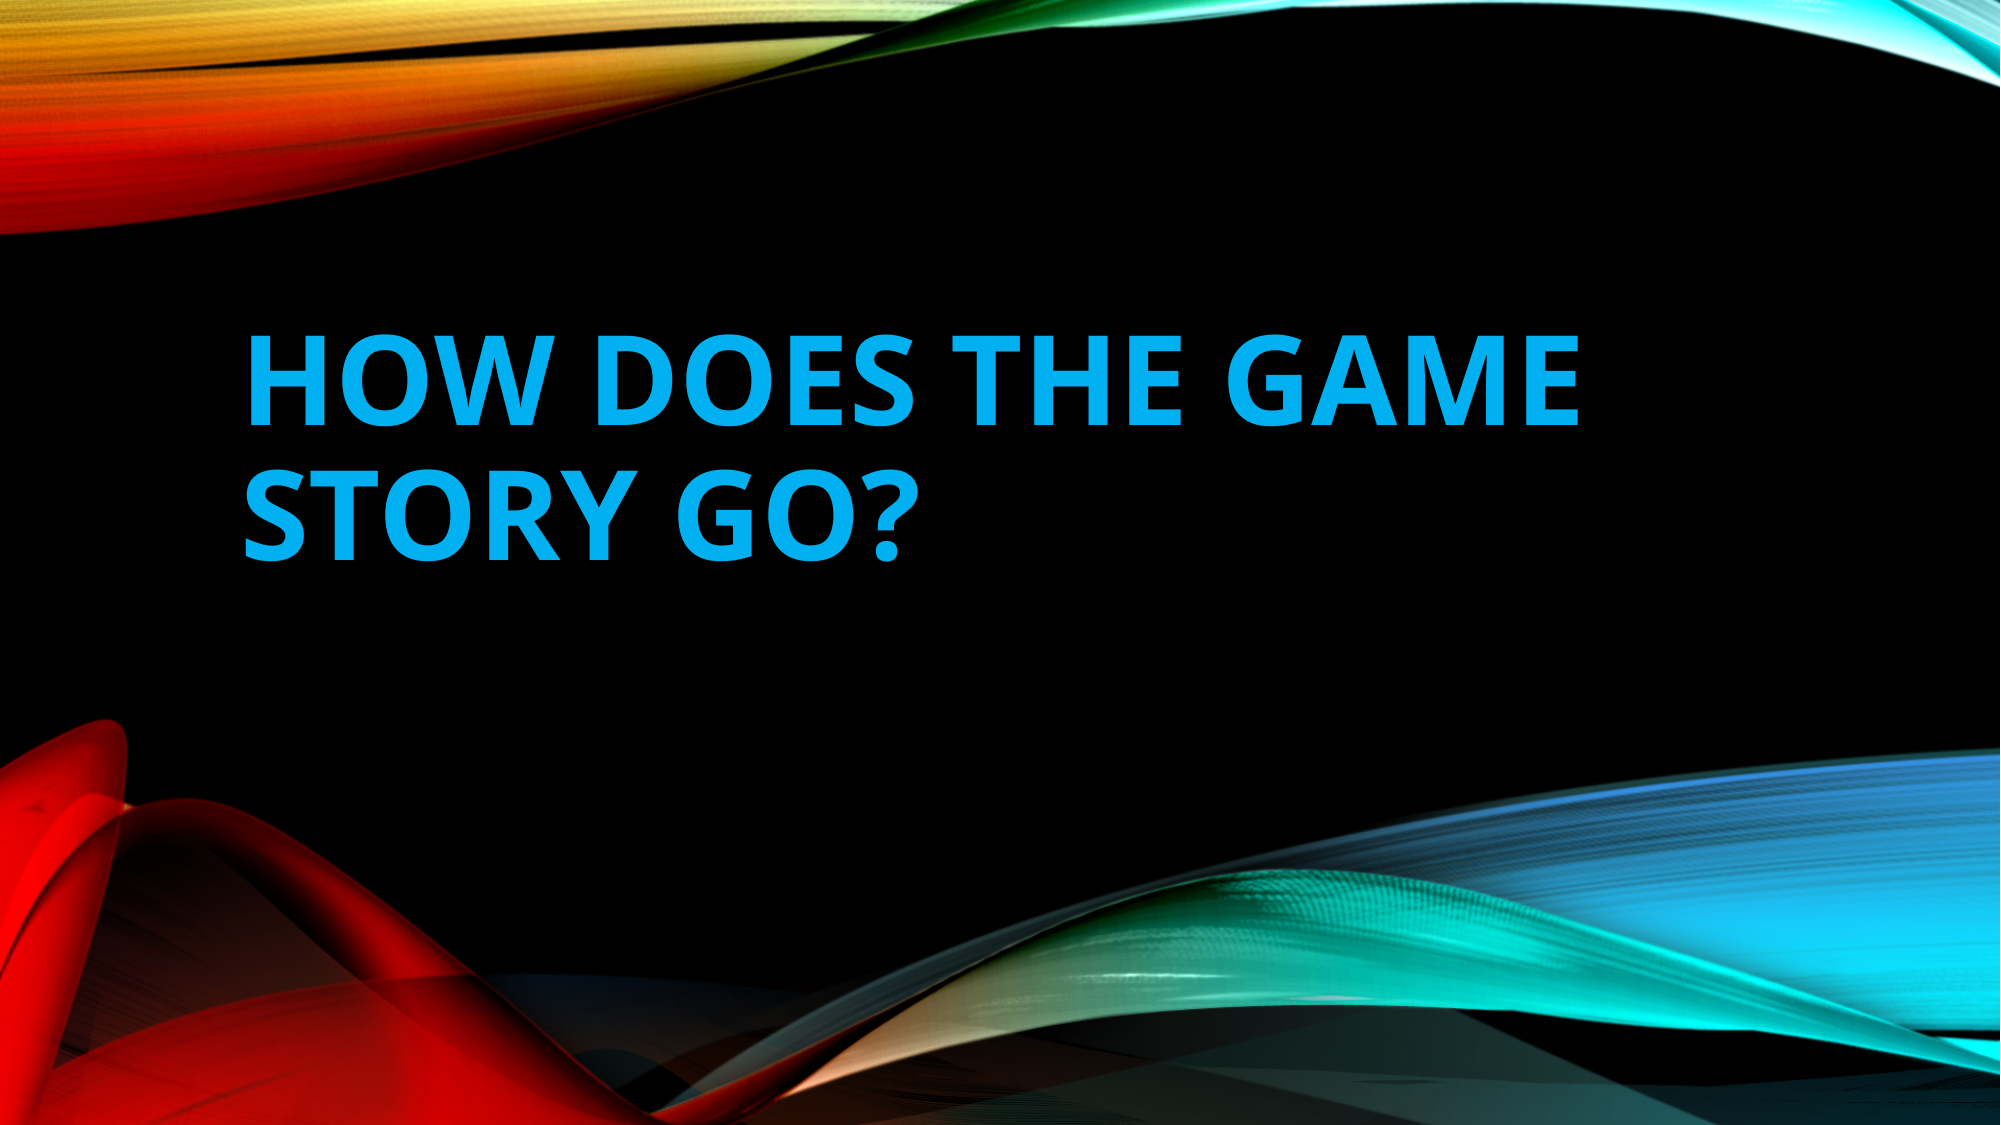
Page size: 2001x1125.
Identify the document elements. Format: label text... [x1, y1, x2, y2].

title How does the game story go? [225, 295, 1775, 596]
picture [0, 0, 2000, 237]
picture [0, 717, 2000, 1125]
